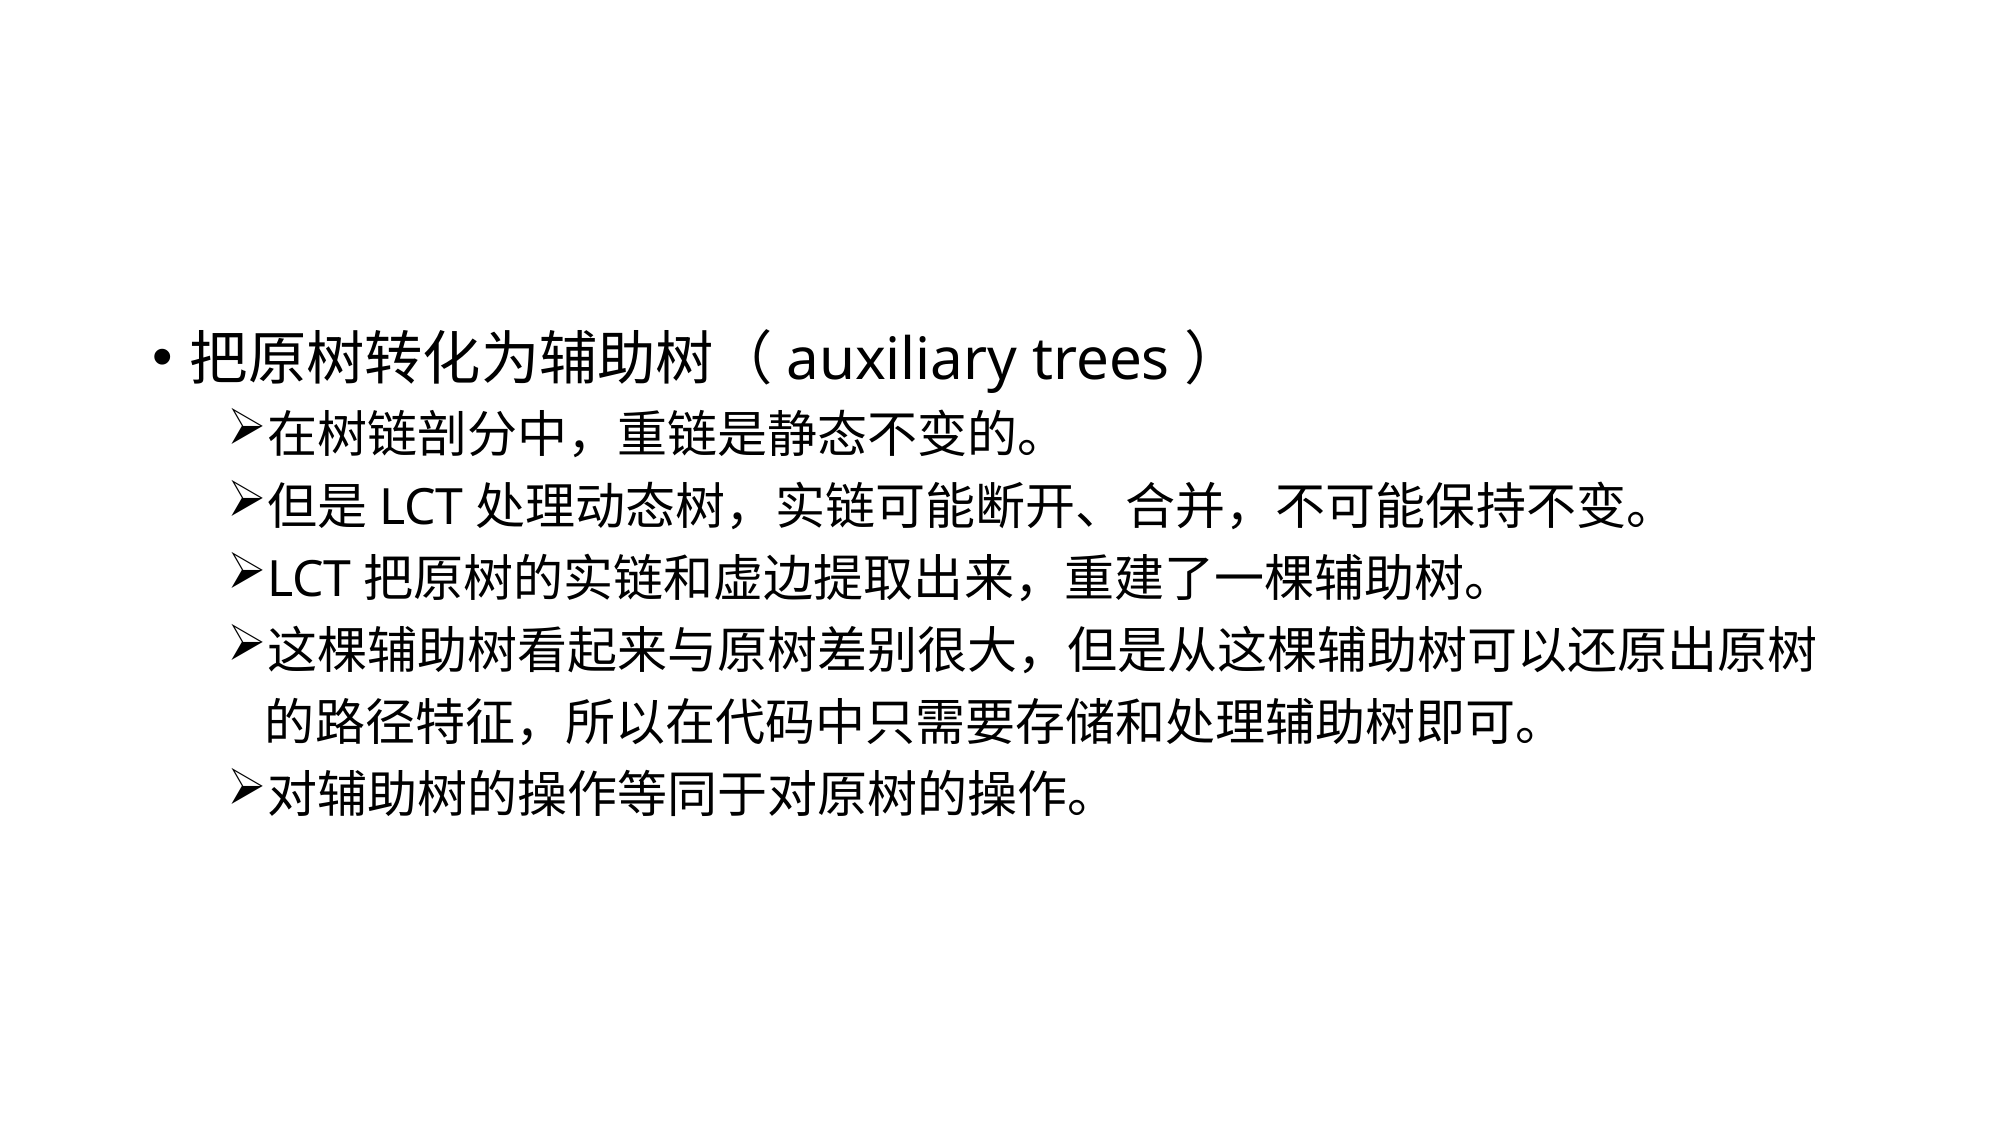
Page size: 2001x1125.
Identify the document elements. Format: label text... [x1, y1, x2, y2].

list 把原树转化为辅助树（auxiliary trees） 在树链剖分中，重链是静态不变的。 但是LCT处理动态树，实链可能断开、合并，不可能保持不变。 LCT把原树的实链和虚边提取出来，重建了一棵辅助树。 这棵辅助树看起来与原树差别很大，但是从这棵辅助树可以还原出原树的路径特征，所以在代码中只需要存储和处理辅助树即可。 对辅助树的操作等同于对原树的操作。 [137, 299, 1863, 1014]
